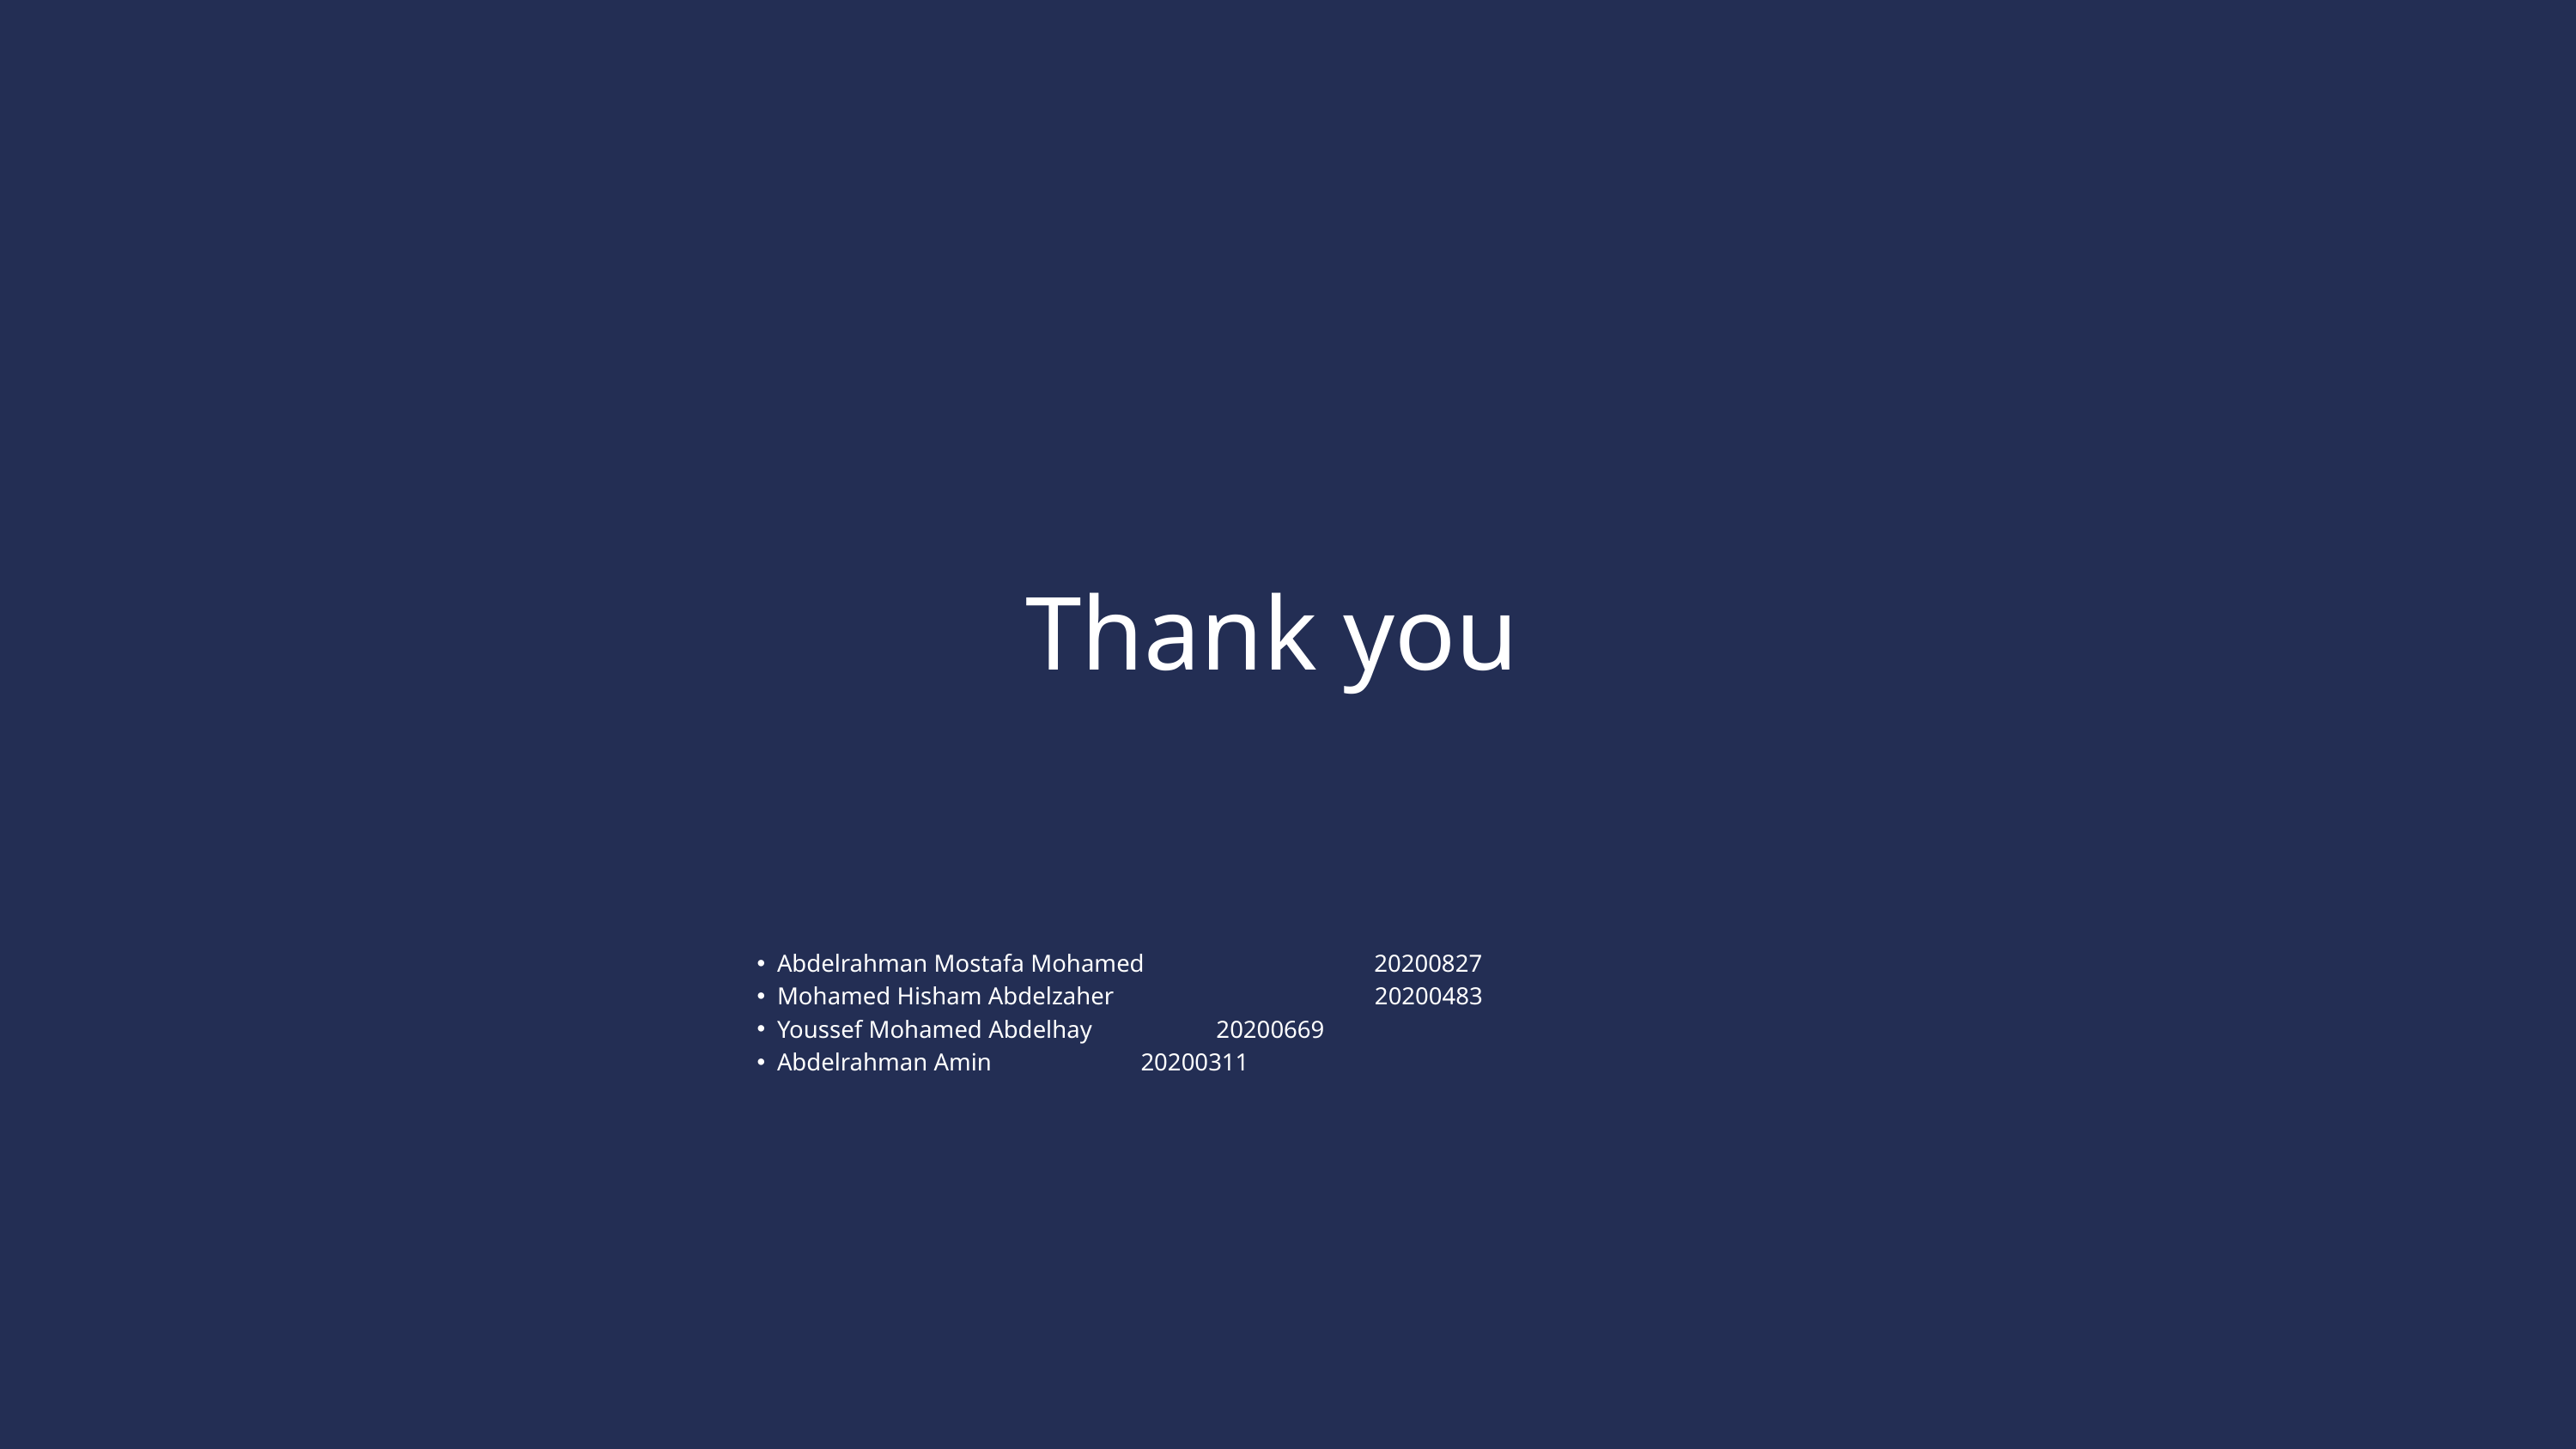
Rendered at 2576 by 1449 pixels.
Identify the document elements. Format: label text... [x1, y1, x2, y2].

text_box Abdelrahman Mostafa Mohamed 20200827 Mohamed Hisham Abdelzaher 20200483 Youssef Mohamed Abdelhay 20200669 Abdelrahman Amin 20200311 [737, 943, 1807, 1109]
text_box Thank you [945, 549, 1600, 690]
